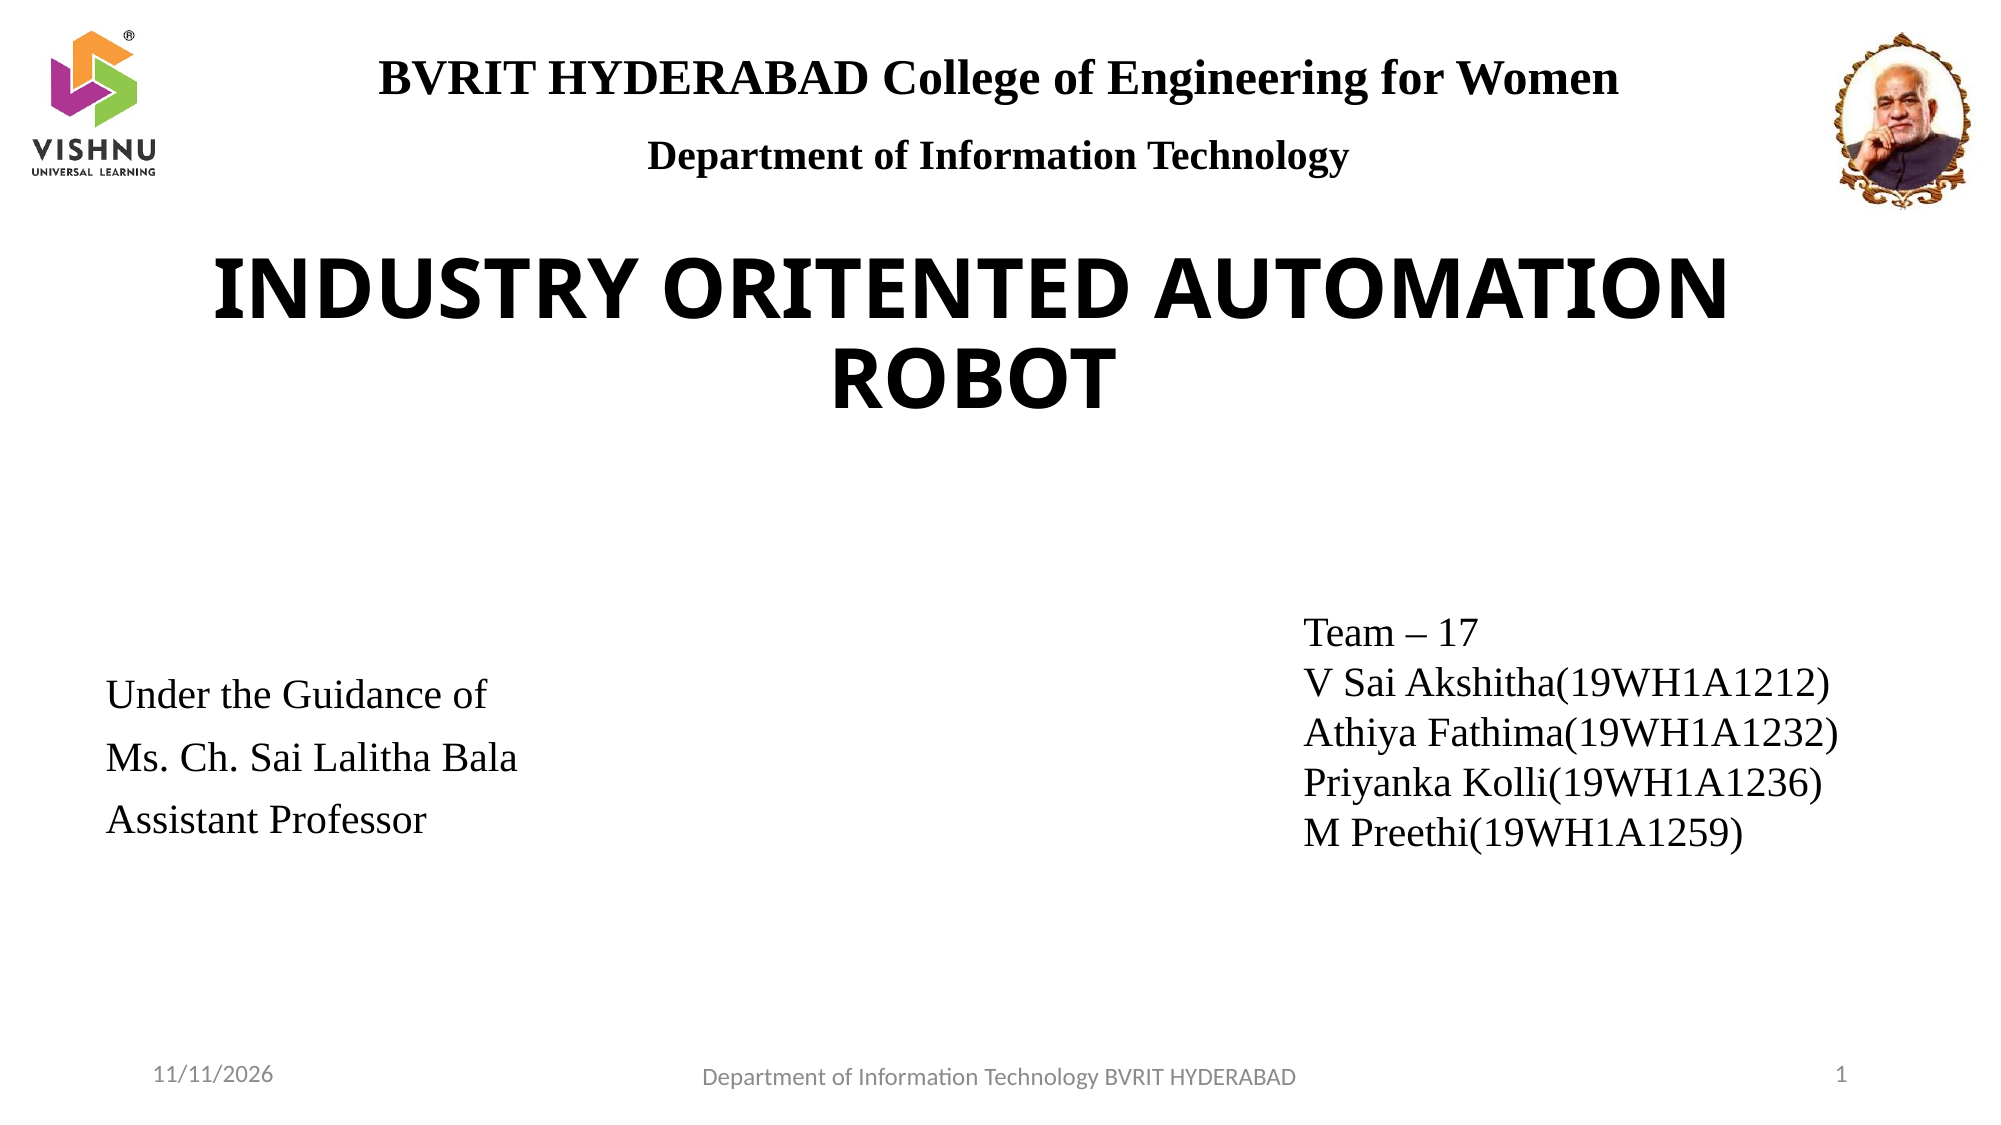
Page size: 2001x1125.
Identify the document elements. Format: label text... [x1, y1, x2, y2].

subtitle Under the Guidance of Ms. Ch. Sai Lalitha Bala Assistant Professor [90, 659, 687, 887]
text_box Department of Information Technology [610, 120, 1388, 185]
picture [32, 30, 155, 176]
picture [1825, 32, 1982, 210]
title INDUSTRY ORITENTED AUTOMATION ROBOT [114, 247, 1833, 535]
footer Department of Information Technology BVRIT HYDERABAD [448, 1045, 1552, 1106]
text_box BVRIT HYDERABAD College of Engineering for Women [360, 37, 1638, 112]
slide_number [137, 1042, 588, 1103]
text_box Team – 17 V Sai Akshitha(19WH1A1212) Athiya Fathima(19WH1A1232) Priyanka Kolli(19WH1A1236) M Preethi(19WH1A1259) [1288, 597, 1863, 913]
slide_number 1 [1412, 1042, 1863, 1103]
